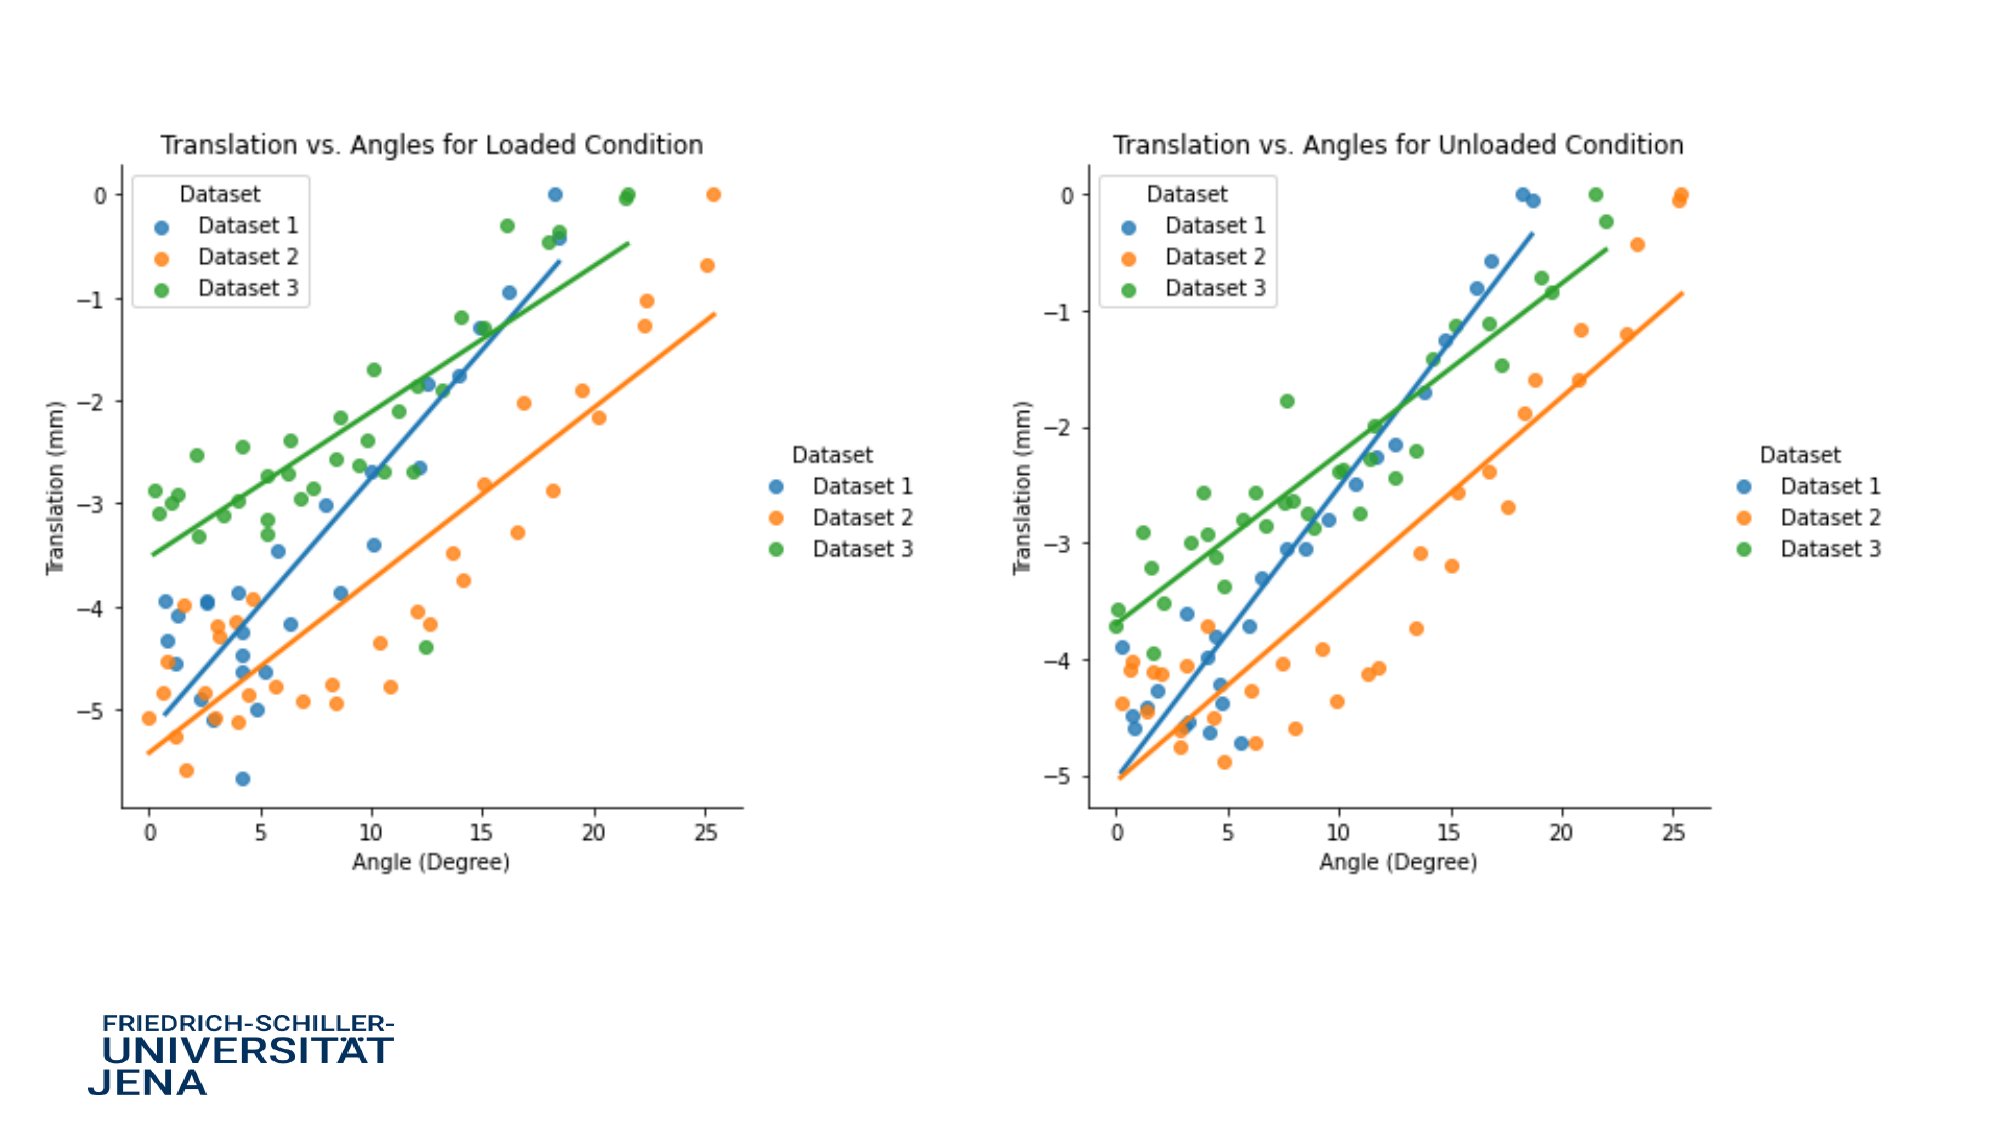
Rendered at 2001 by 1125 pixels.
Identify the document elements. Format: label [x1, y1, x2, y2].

picture [31, 119, 933, 887]
picture [88, 1015, 394, 1095]
picture [999, 119, 1901, 887]
